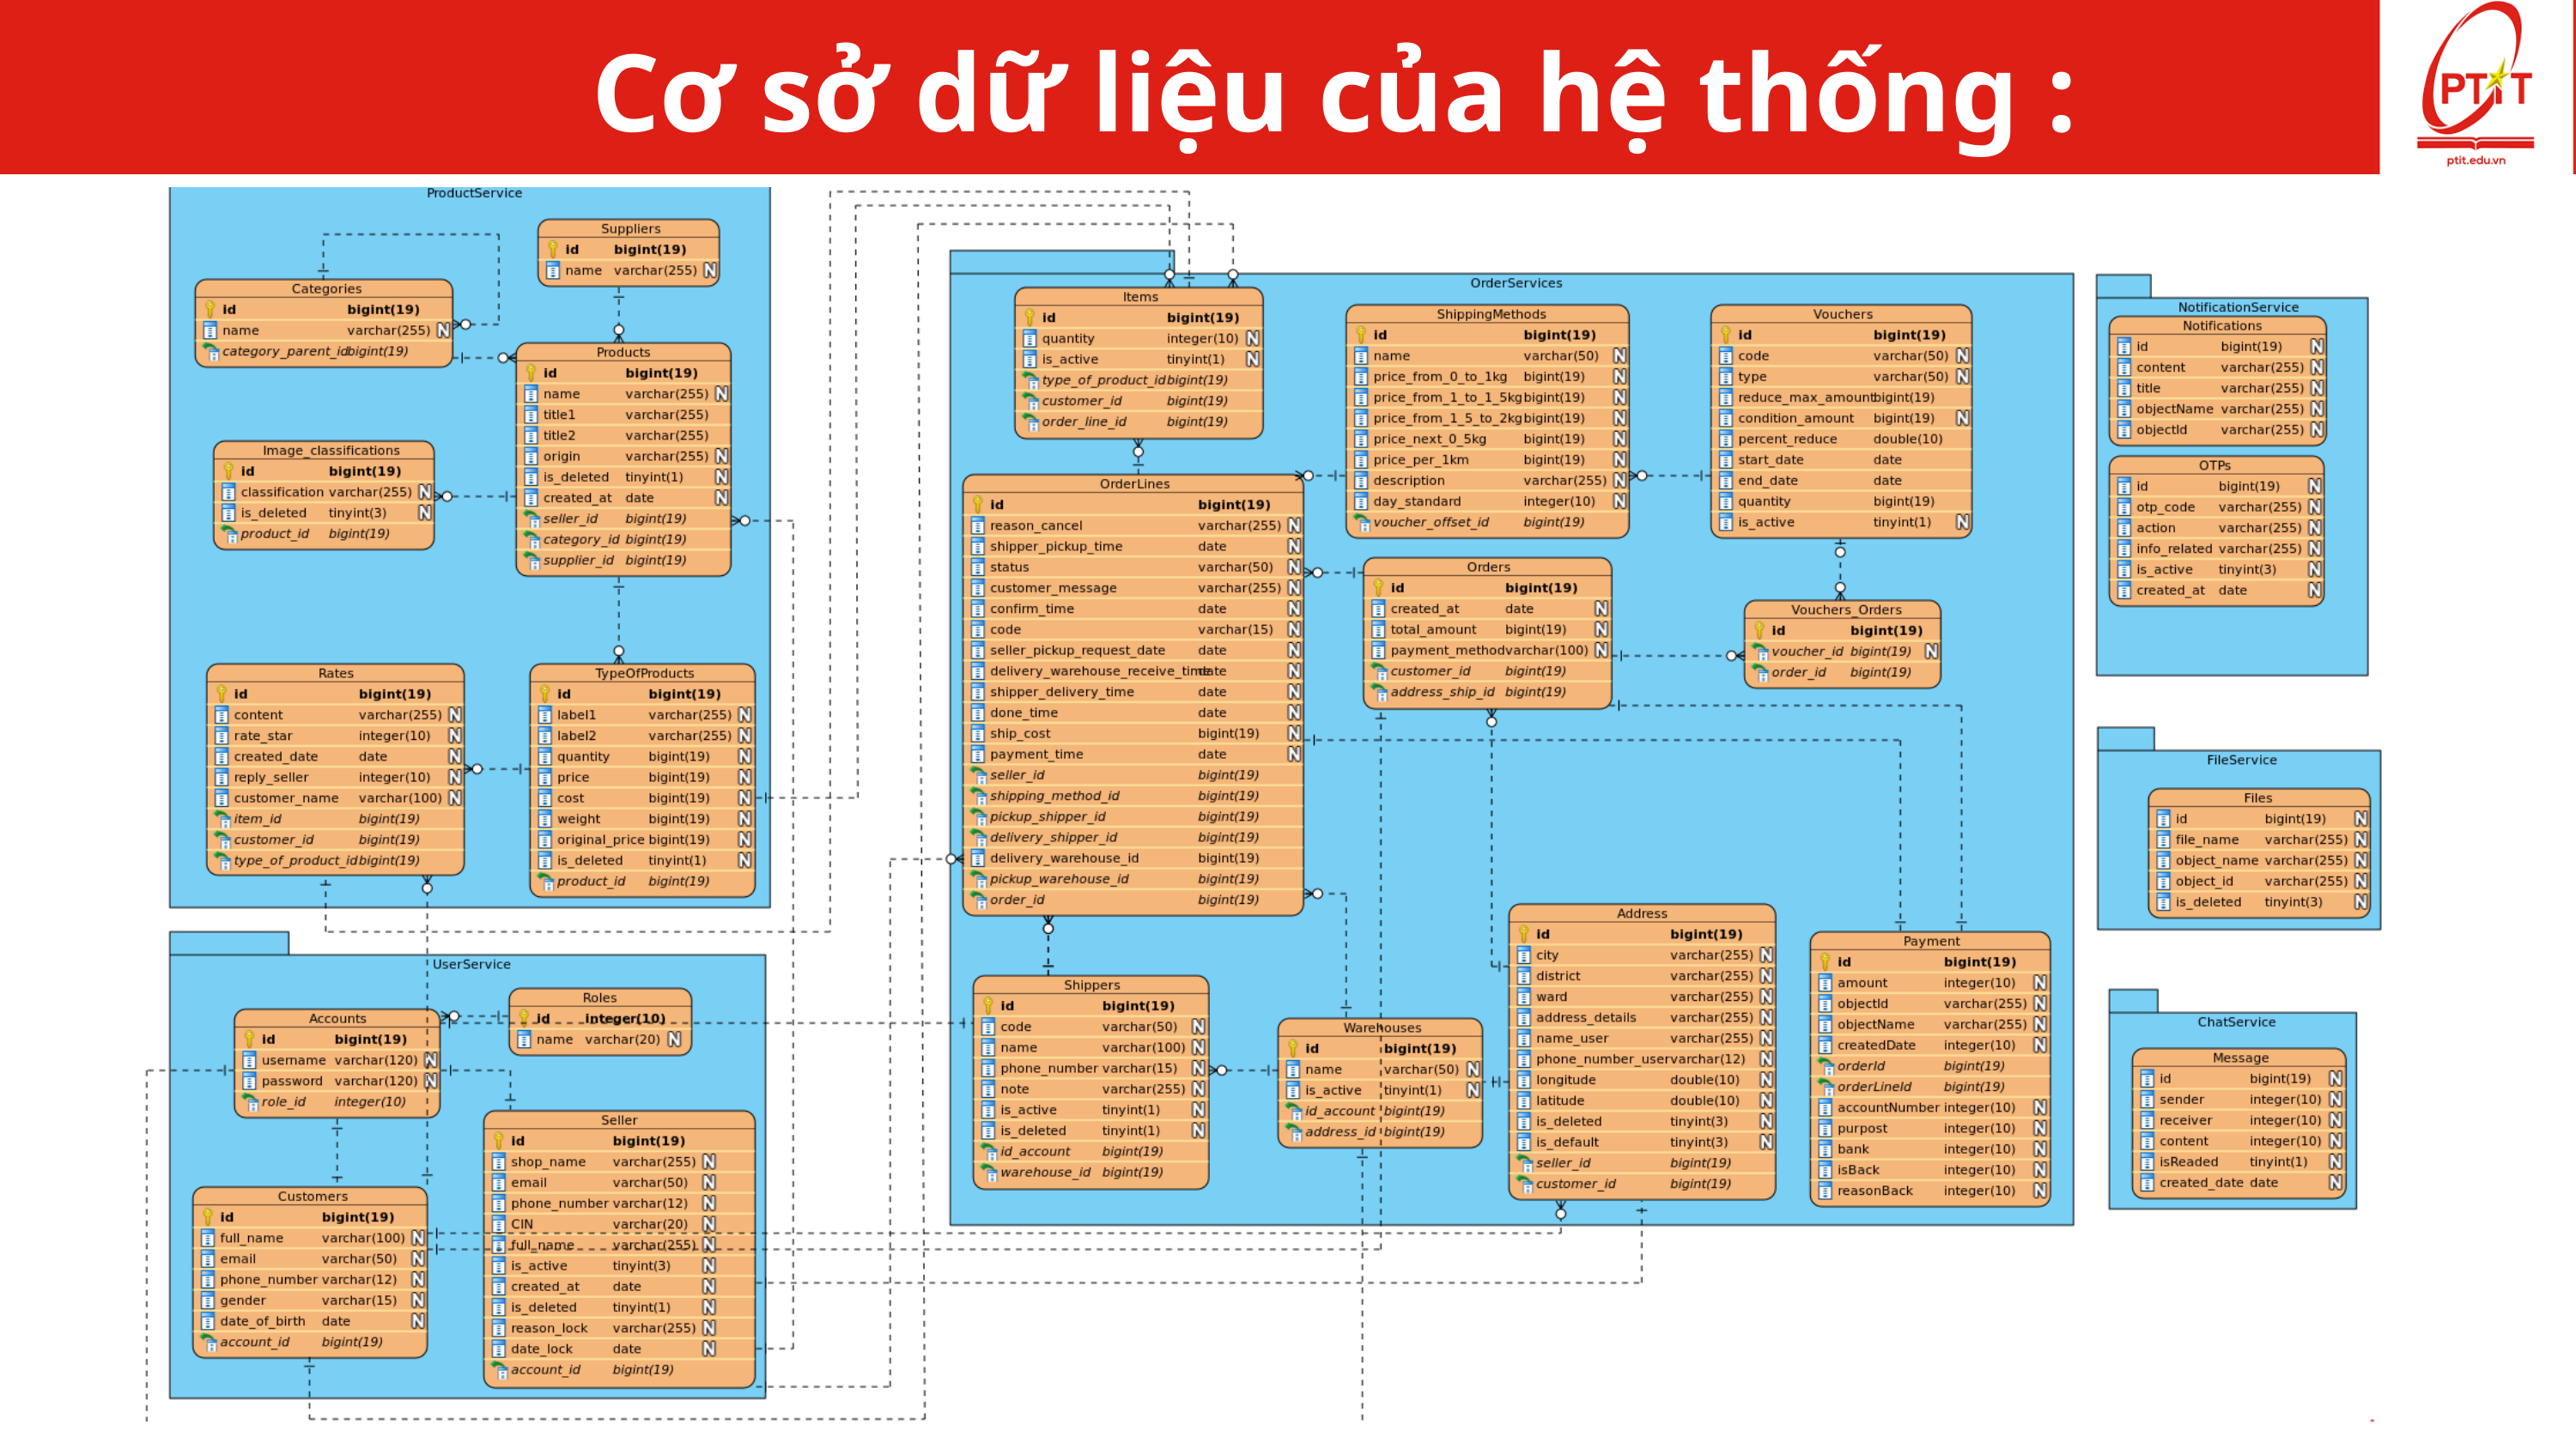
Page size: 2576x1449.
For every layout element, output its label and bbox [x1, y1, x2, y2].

text_box [144, 187, 2386, 1422]
text_box [0, 0, 2576, 175]
